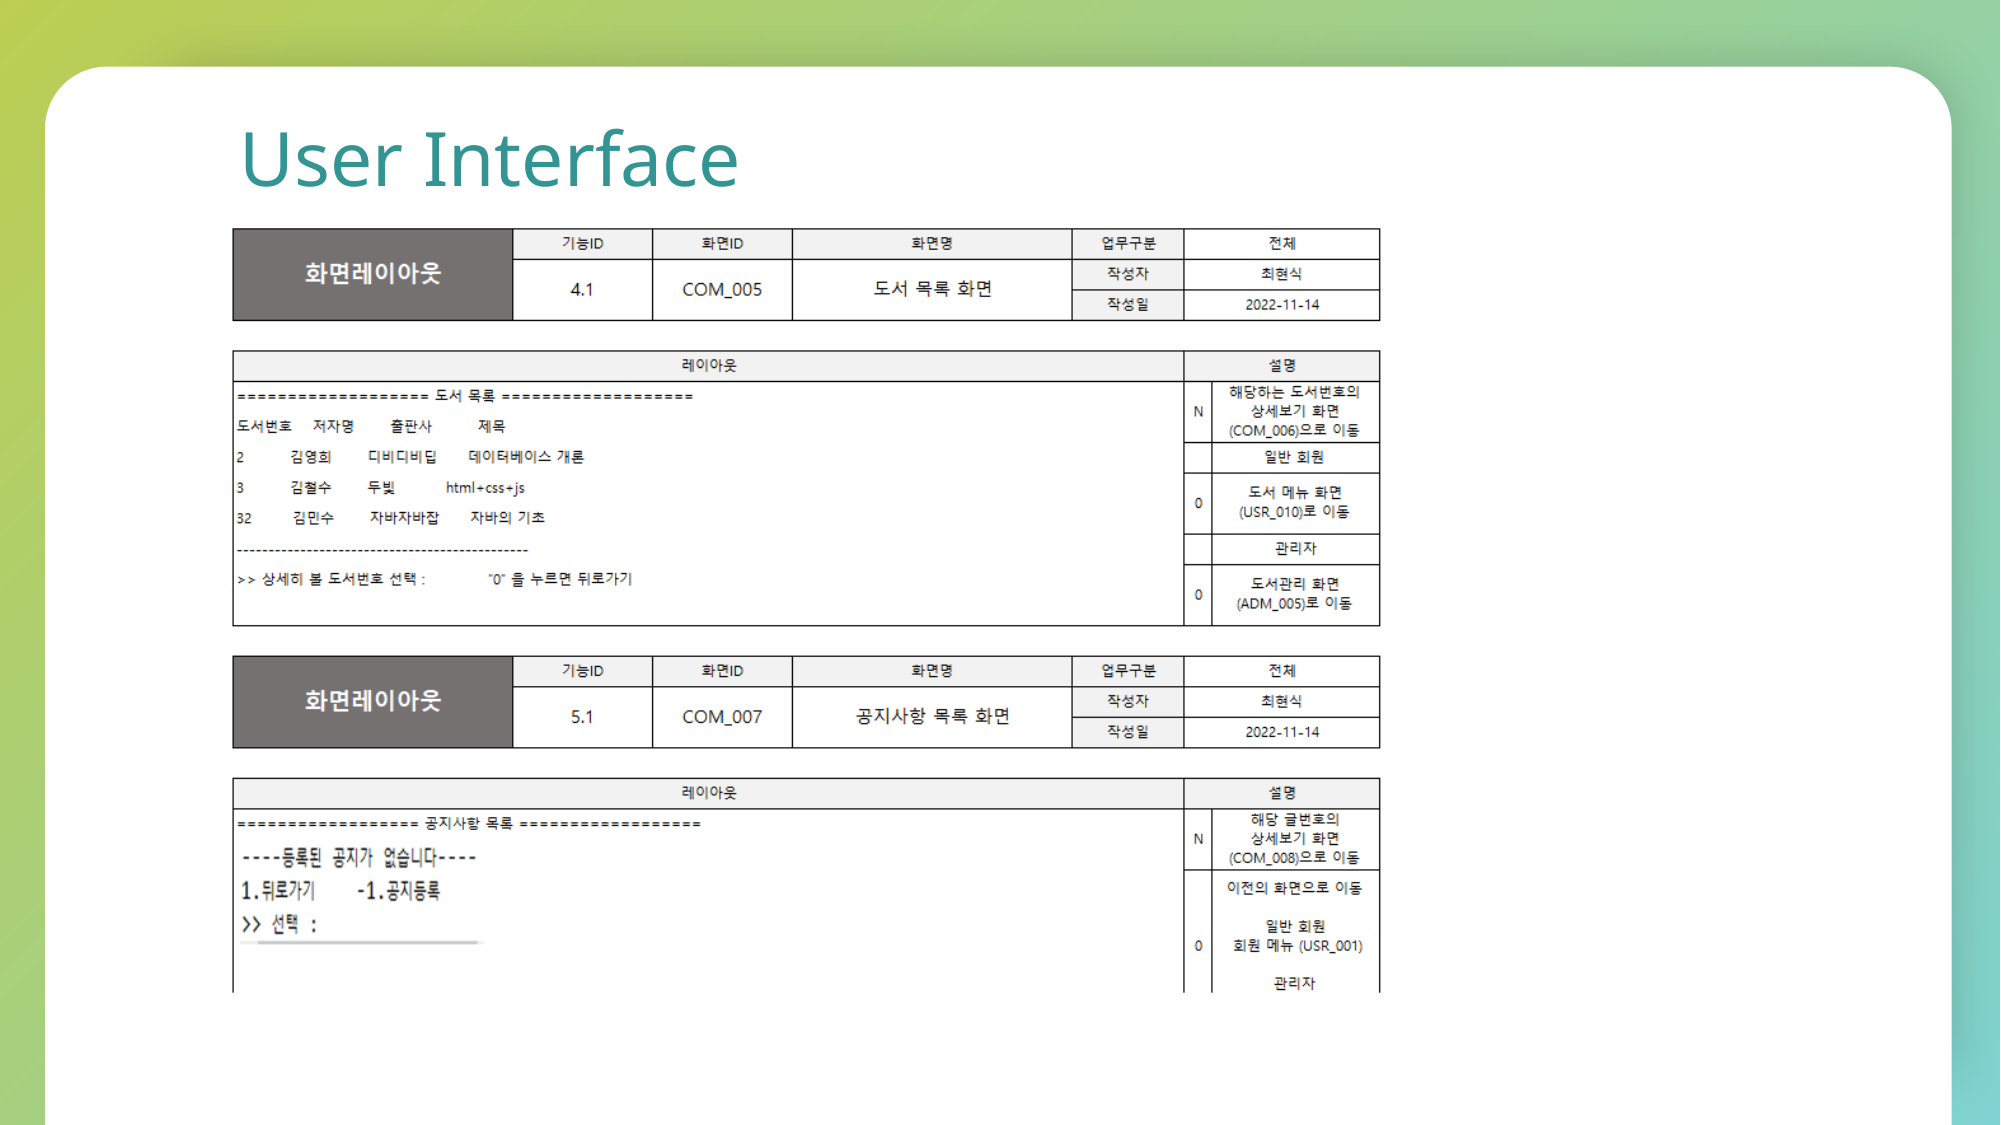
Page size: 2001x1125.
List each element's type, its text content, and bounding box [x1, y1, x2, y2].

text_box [0, 0, 297, 292]
picture [225, 222, 1383, 1003]
text_box [44, 65, 1953, 1125]
text_box User Interface [297, 104, 982, 209]
